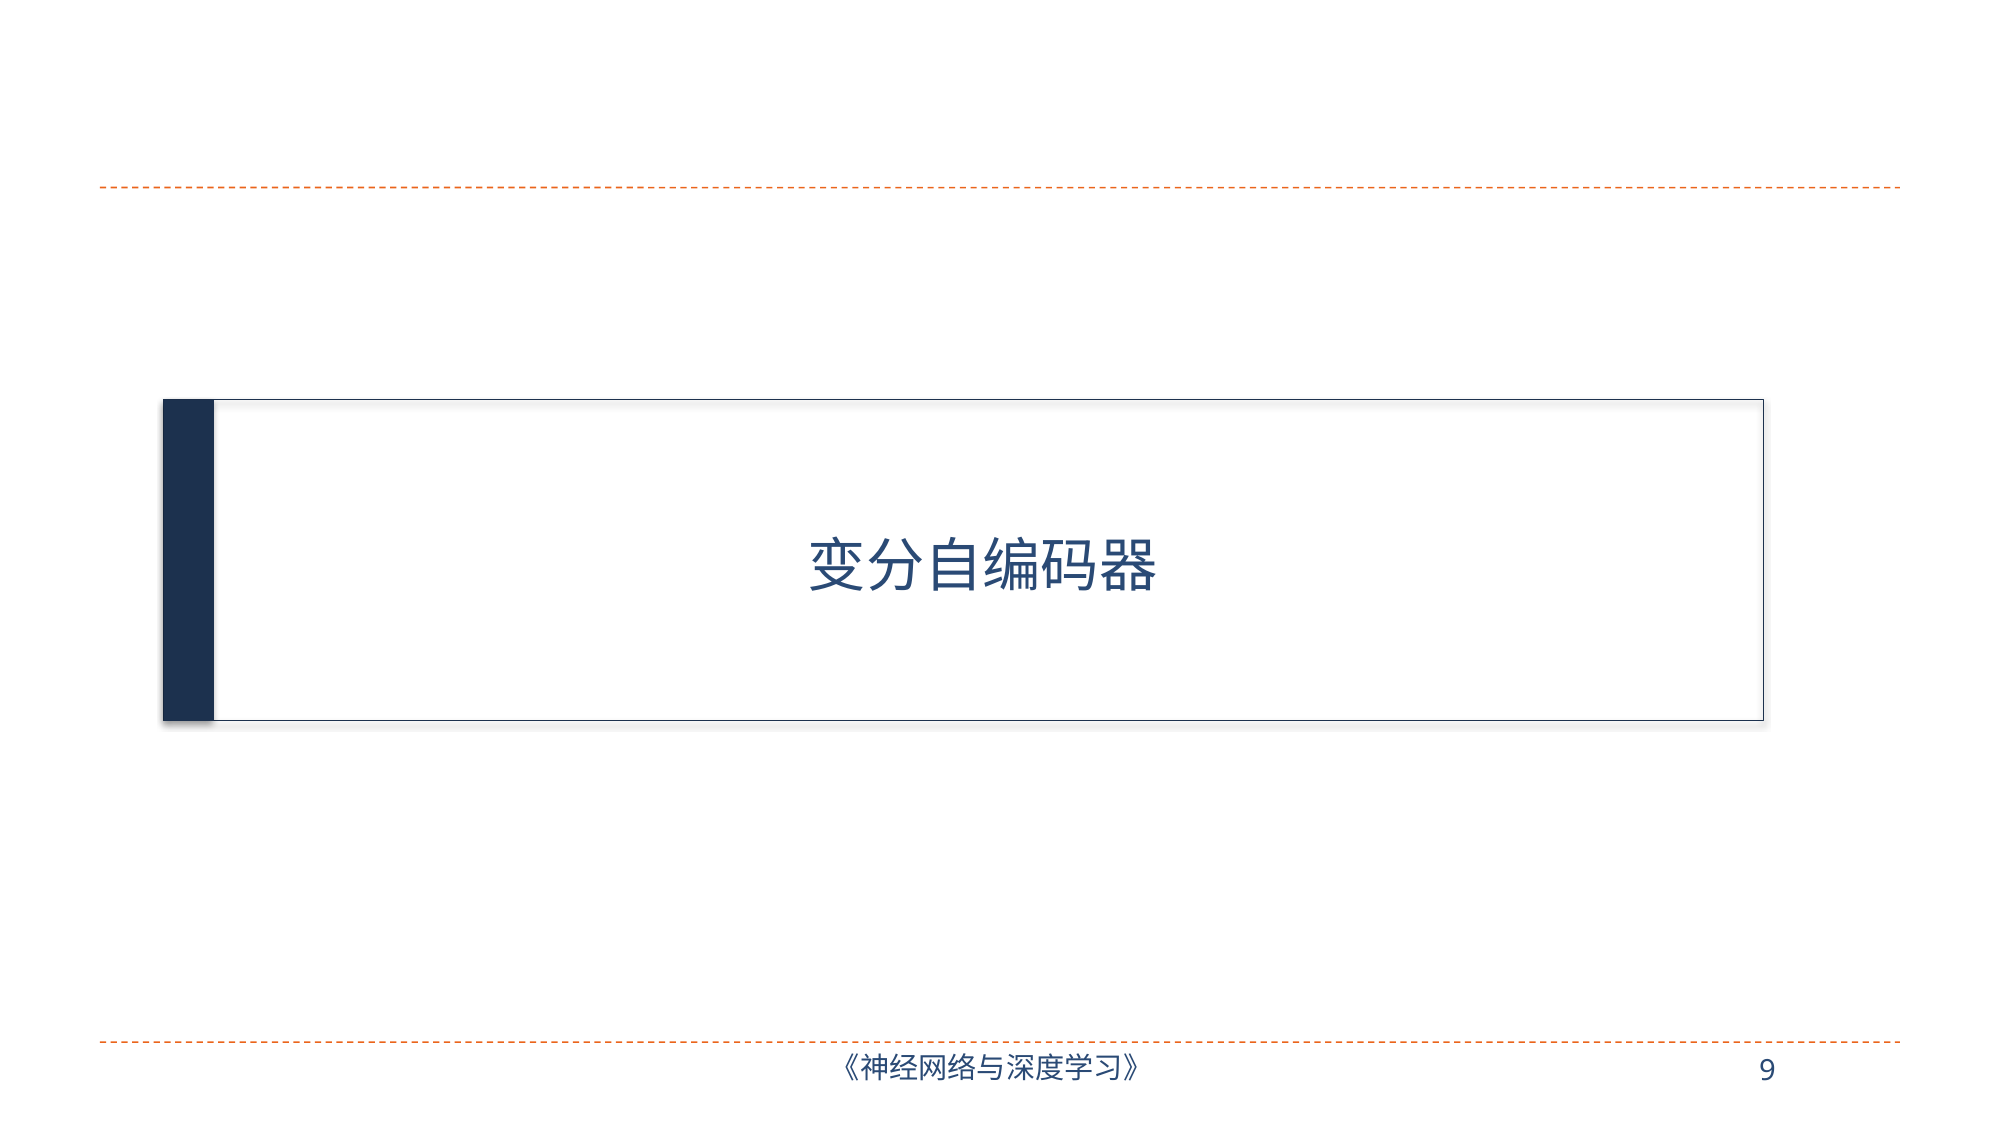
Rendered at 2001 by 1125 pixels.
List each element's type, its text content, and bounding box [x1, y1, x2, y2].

title 变分自编码器 [232, 439, 1733, 688]
